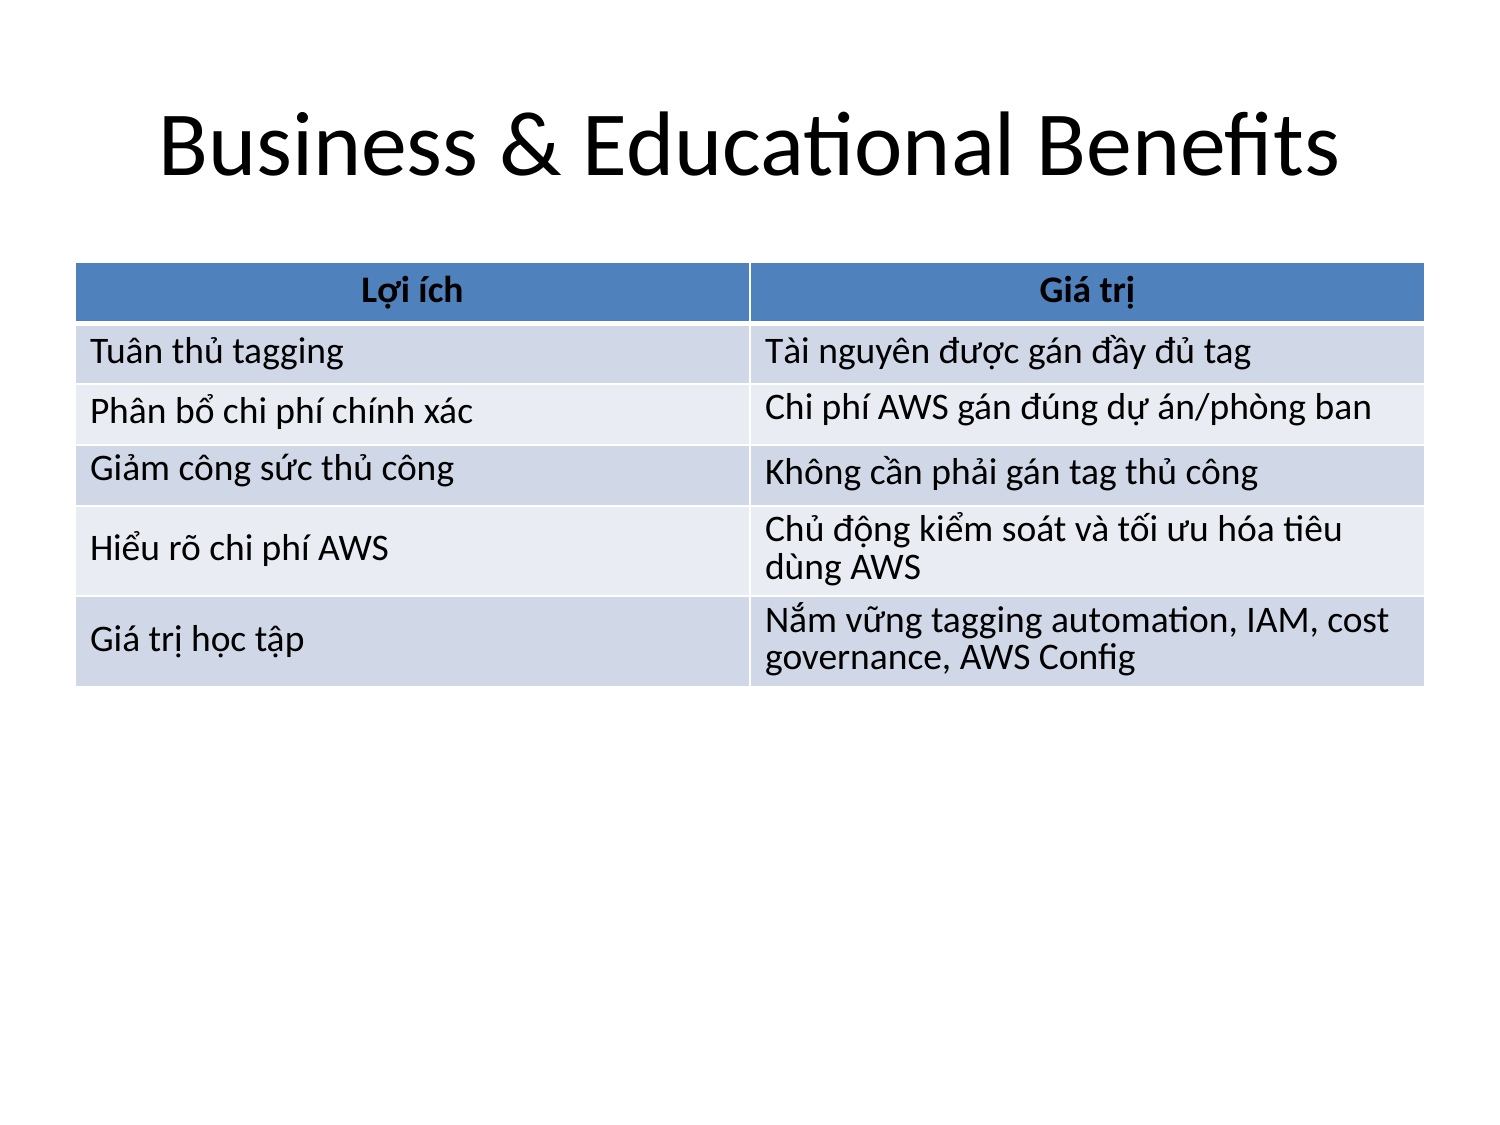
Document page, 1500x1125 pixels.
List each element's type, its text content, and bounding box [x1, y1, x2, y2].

table_cell Chủ động kiểm soát và tối ưu hóa tiêu dùng AWS [751, 507, 1424, 595]
table_cell Giá trị học tập [76, 597, 749, 686]
table_cell Tài nguyên được gán đầy đủ tag [751, 326, 1424, 383]
table_cell Nắm vững tagging automation, IAM, cost governance, AWS Config [751, 597, 1424, 686]
table_cell Không cần phải gán tag thủ công [751, 446, 1424, 505]
table_cell Hiểu rõ chi phí AWS [76, 507, 749, 595]
table_cell Chi phí AWS gán đúng dự án/phòng ban [751, 385, 1424, 444]
table_header Giá trị [751, 263, 1424, 321]
title Business & Educational Benefits [75, 45, 1425, 233]
table_cell Tuân thủ tagging [76, 326, 749, 383]
table_cell Phân bổ chi phí chính xác [76, 385, 749, 444]
table_header Lợi ích [76, 263, 749, 321]
table_cell Giảm công sức thủ công [76, 446, 749, 505]
